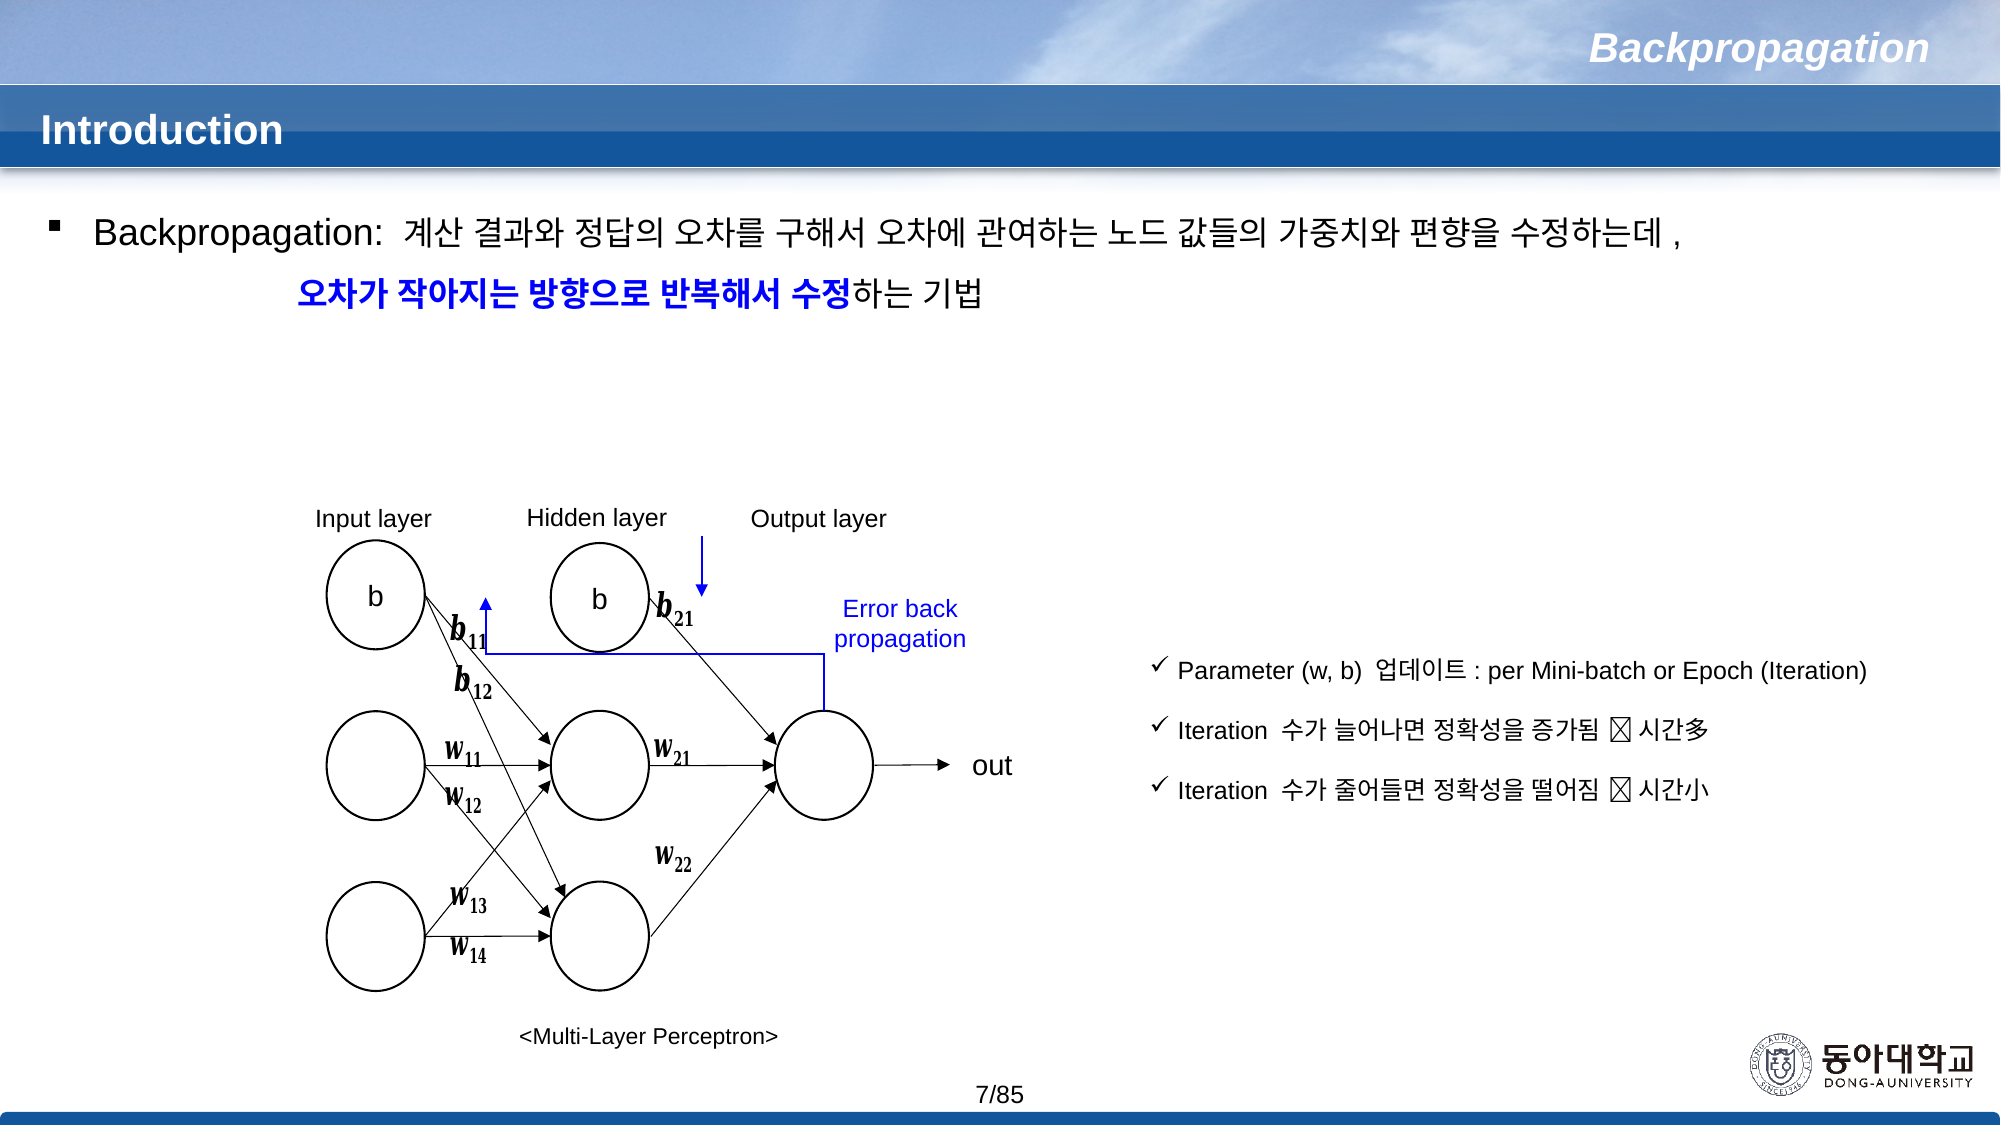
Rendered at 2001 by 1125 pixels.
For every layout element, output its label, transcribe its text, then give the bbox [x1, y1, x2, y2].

text_box Backpropagation: 계산 결과와 정답의 오차를 구해서 오차에 관여하는 노드 값들의 가중치와 편향을 수정하는데, 오차가 작아지는 방향으로 반복해서 수정하는 기법 [31, 178, 1787, 373]
picture [0, 85, 2000, 167]
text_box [0, 0, 2000, 84]
text_box Parameter (w, b) 업데이트: per Mini-batch or Epoch (Iteration) Iteration 수가 늘어나면 정확성을 증가됨  시간多 Iteration 수가 줄어들면 정확성을 떨어짐  시간小 [1134, 617, 1890, 812]
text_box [300, 494, 1033, 1055]
text_box Introduction [25, 95, 300, 161]
picture [1742, 1024, 1983, 1110]
text_box Backpropagation [0, 13, 1945, 79]
